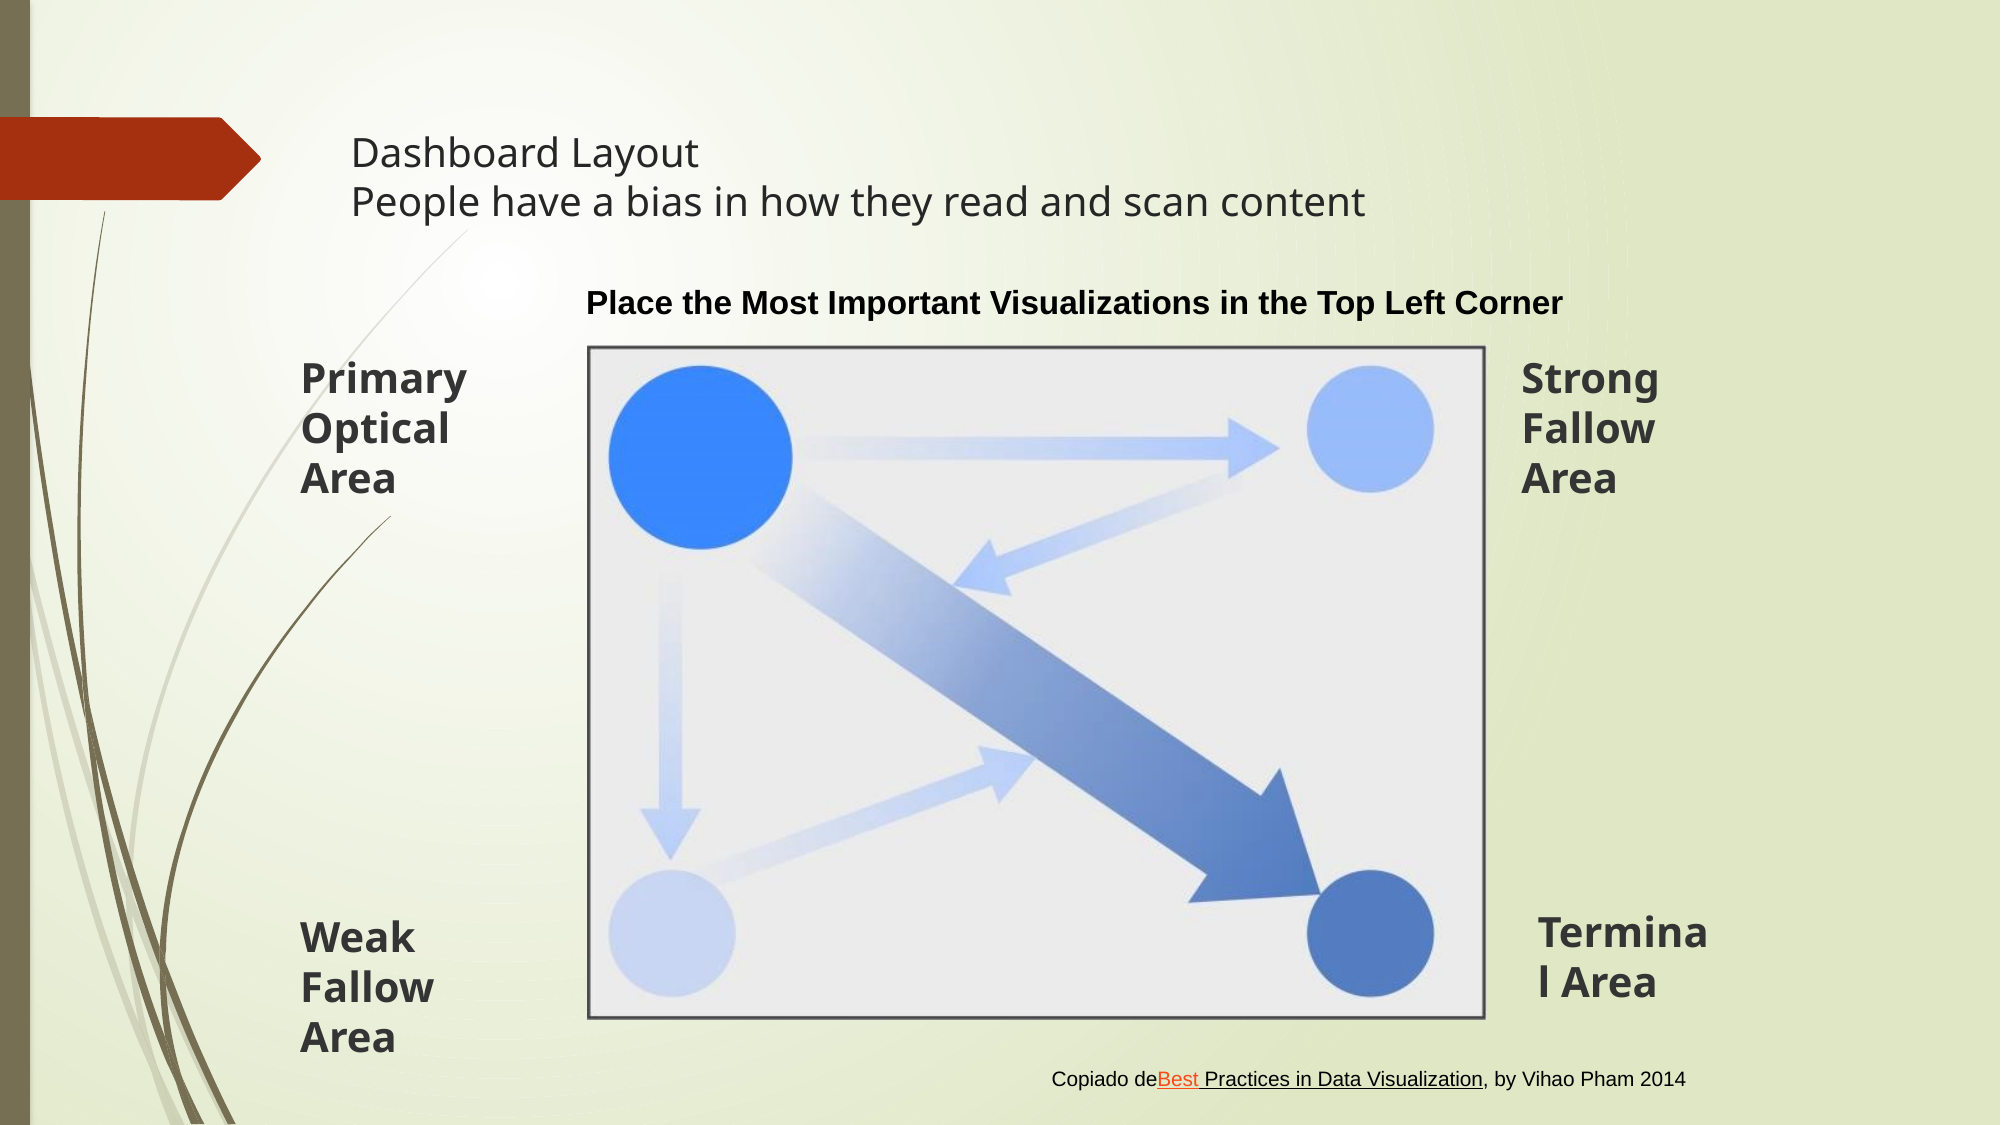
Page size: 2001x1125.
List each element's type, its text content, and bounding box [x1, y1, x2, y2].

text_box Primary Optical Area [285, 344, 551, 510]
text_box Terminal Area [1522, 898, 1732, 1014]
text_box Weak Fallow Area [285, 903, 551, 1069]
text_box Place the Most Important Visualizations in the Top Left Corner [571, 274, 1607, 329]
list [587, 344, 1487, 1020]
text_box Copiado deBest Practices in Data Visualization, by Vihao Pham 2014 [1036, 1058, 1784, 1098]
title Dashboard Layout People have a bias in how they read and scan content [335, 119, 1711, 233]
text_box Strong Fallow Area [1506, 344, 1732, 510]
